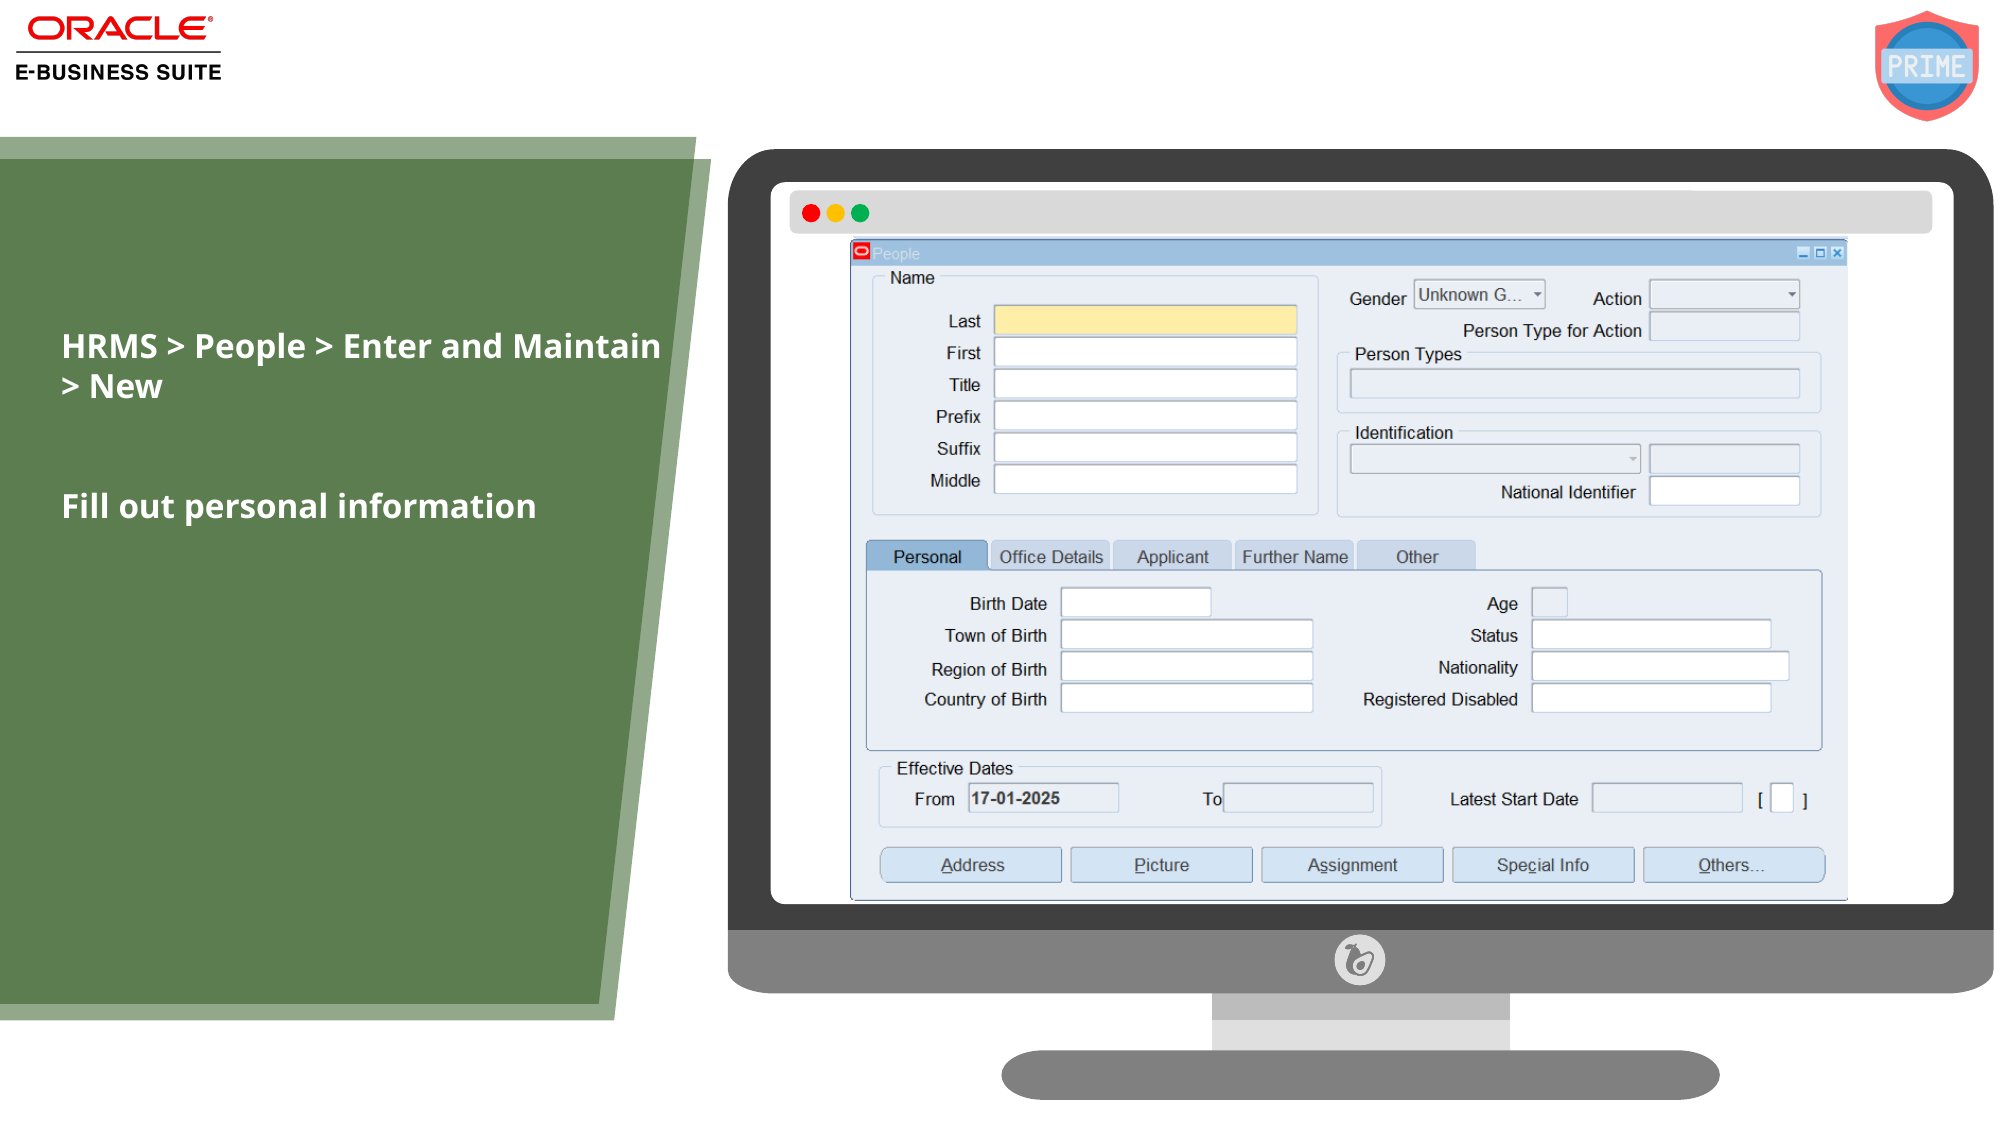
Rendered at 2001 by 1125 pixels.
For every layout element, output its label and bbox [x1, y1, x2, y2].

text_box [0, 136, 712, 1021]
picture [16, 15, 222, 81]
text_box [727, 148, 1995, 1101]
picture [1868, 7, 1986, 125]
picture [850, 236, 1849, 902]
